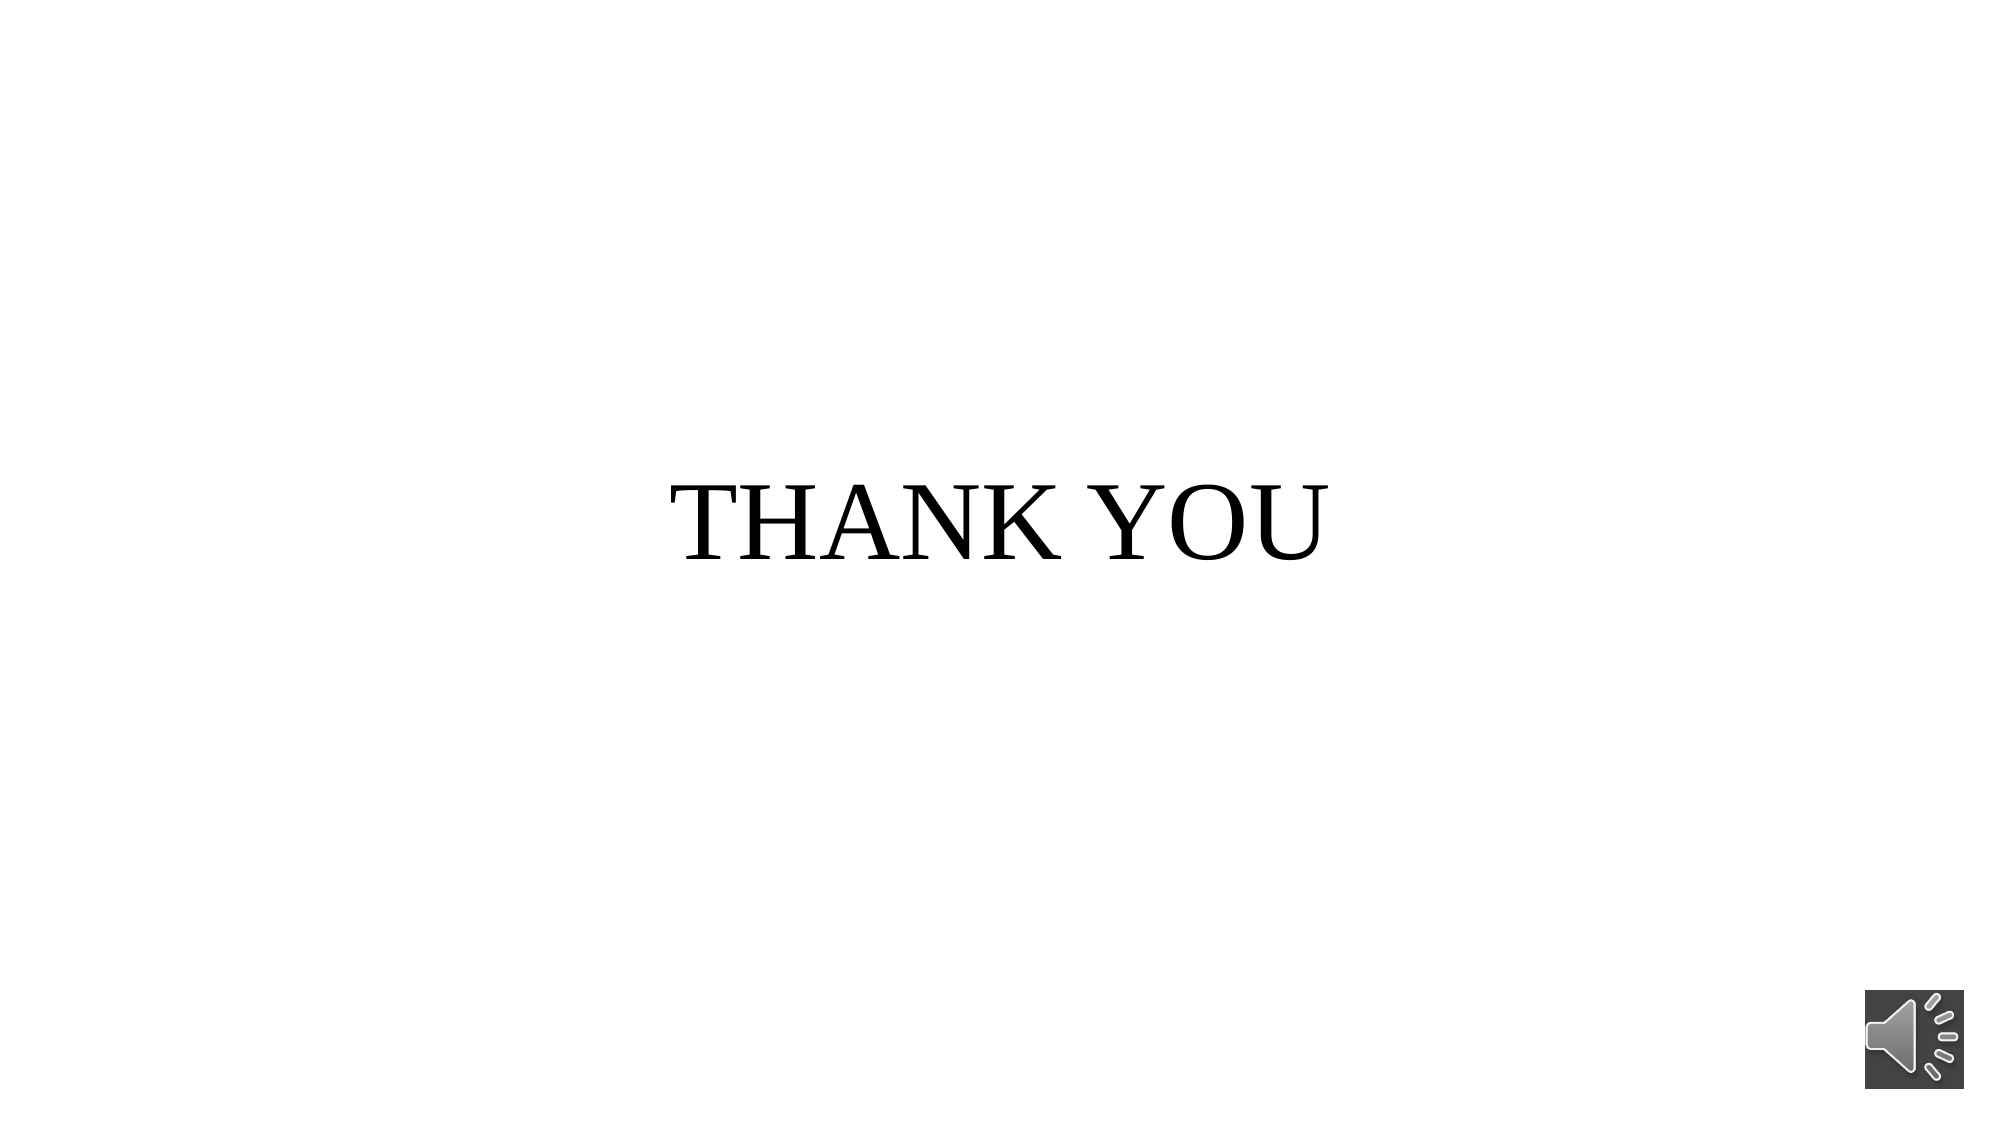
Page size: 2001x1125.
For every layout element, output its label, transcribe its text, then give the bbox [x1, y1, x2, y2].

list THANK YOU [137, 120, 1863, 1014]
picture [1864, 989, 1965, 1090]
